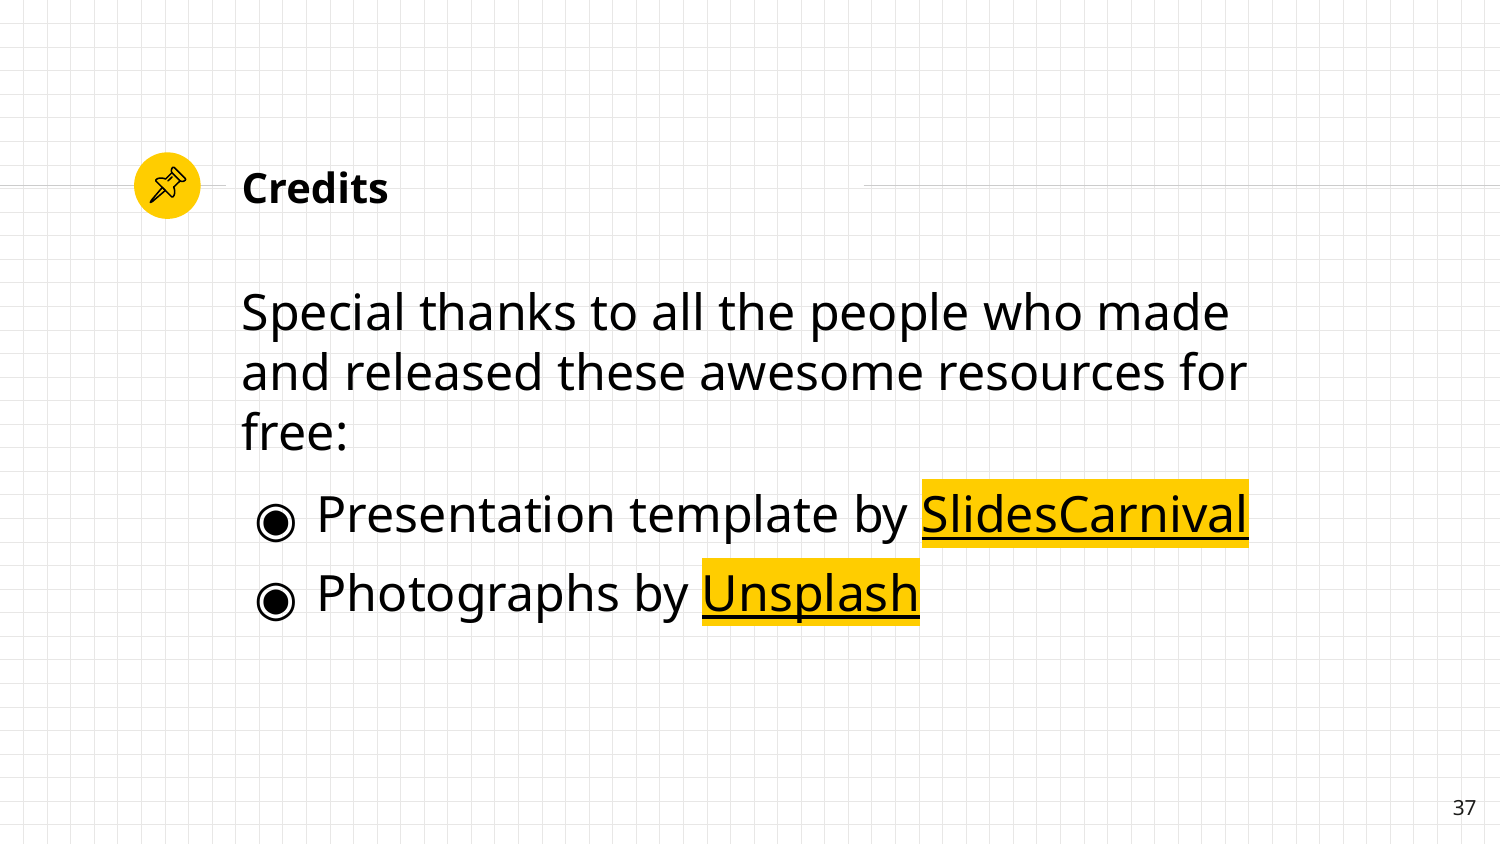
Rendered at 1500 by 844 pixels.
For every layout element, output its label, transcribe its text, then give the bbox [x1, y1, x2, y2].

title Credits [226, 151, 863, 223]
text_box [150, 166, 186, 203]
list Special thanks to all the people who made and released these awesome resources for free: Presentation template by SlidesCarnival Photographs by Unsplash [226, 265, 1344, 776]
slide_number 37 [1401, 779, 1492, 844]
